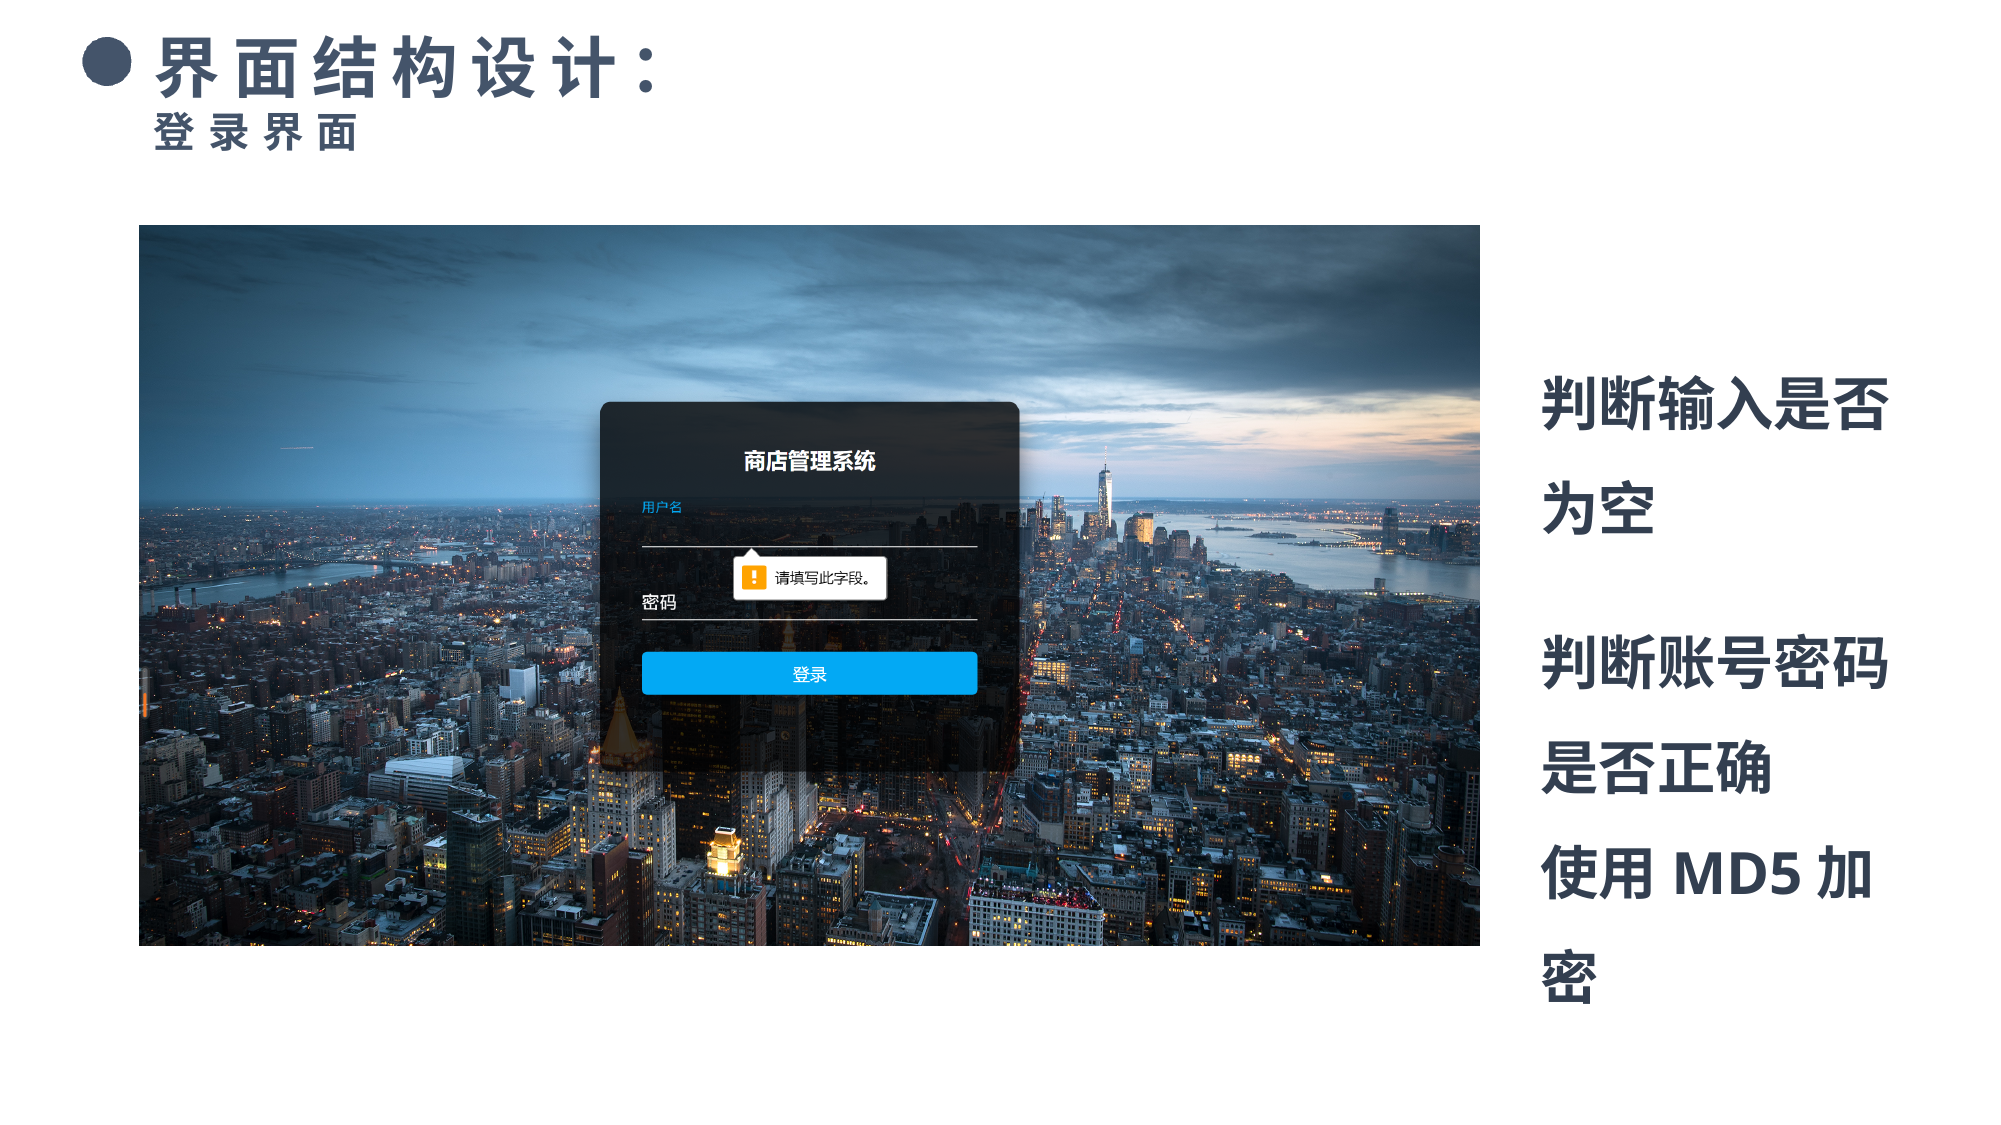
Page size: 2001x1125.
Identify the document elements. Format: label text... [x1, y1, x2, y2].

picture [139, 225, 1480, 946]
text_box 判断账号密码是否正确 使用MD5加密 [1526, 584, 1929, 1019]
text_box 界面结构设计： 登录界面 [139, 18, 1640, 163]
text_box 判断输入是否为空 [1526, 324, 1929, 550]
picture [64, 8, 147, 115]
